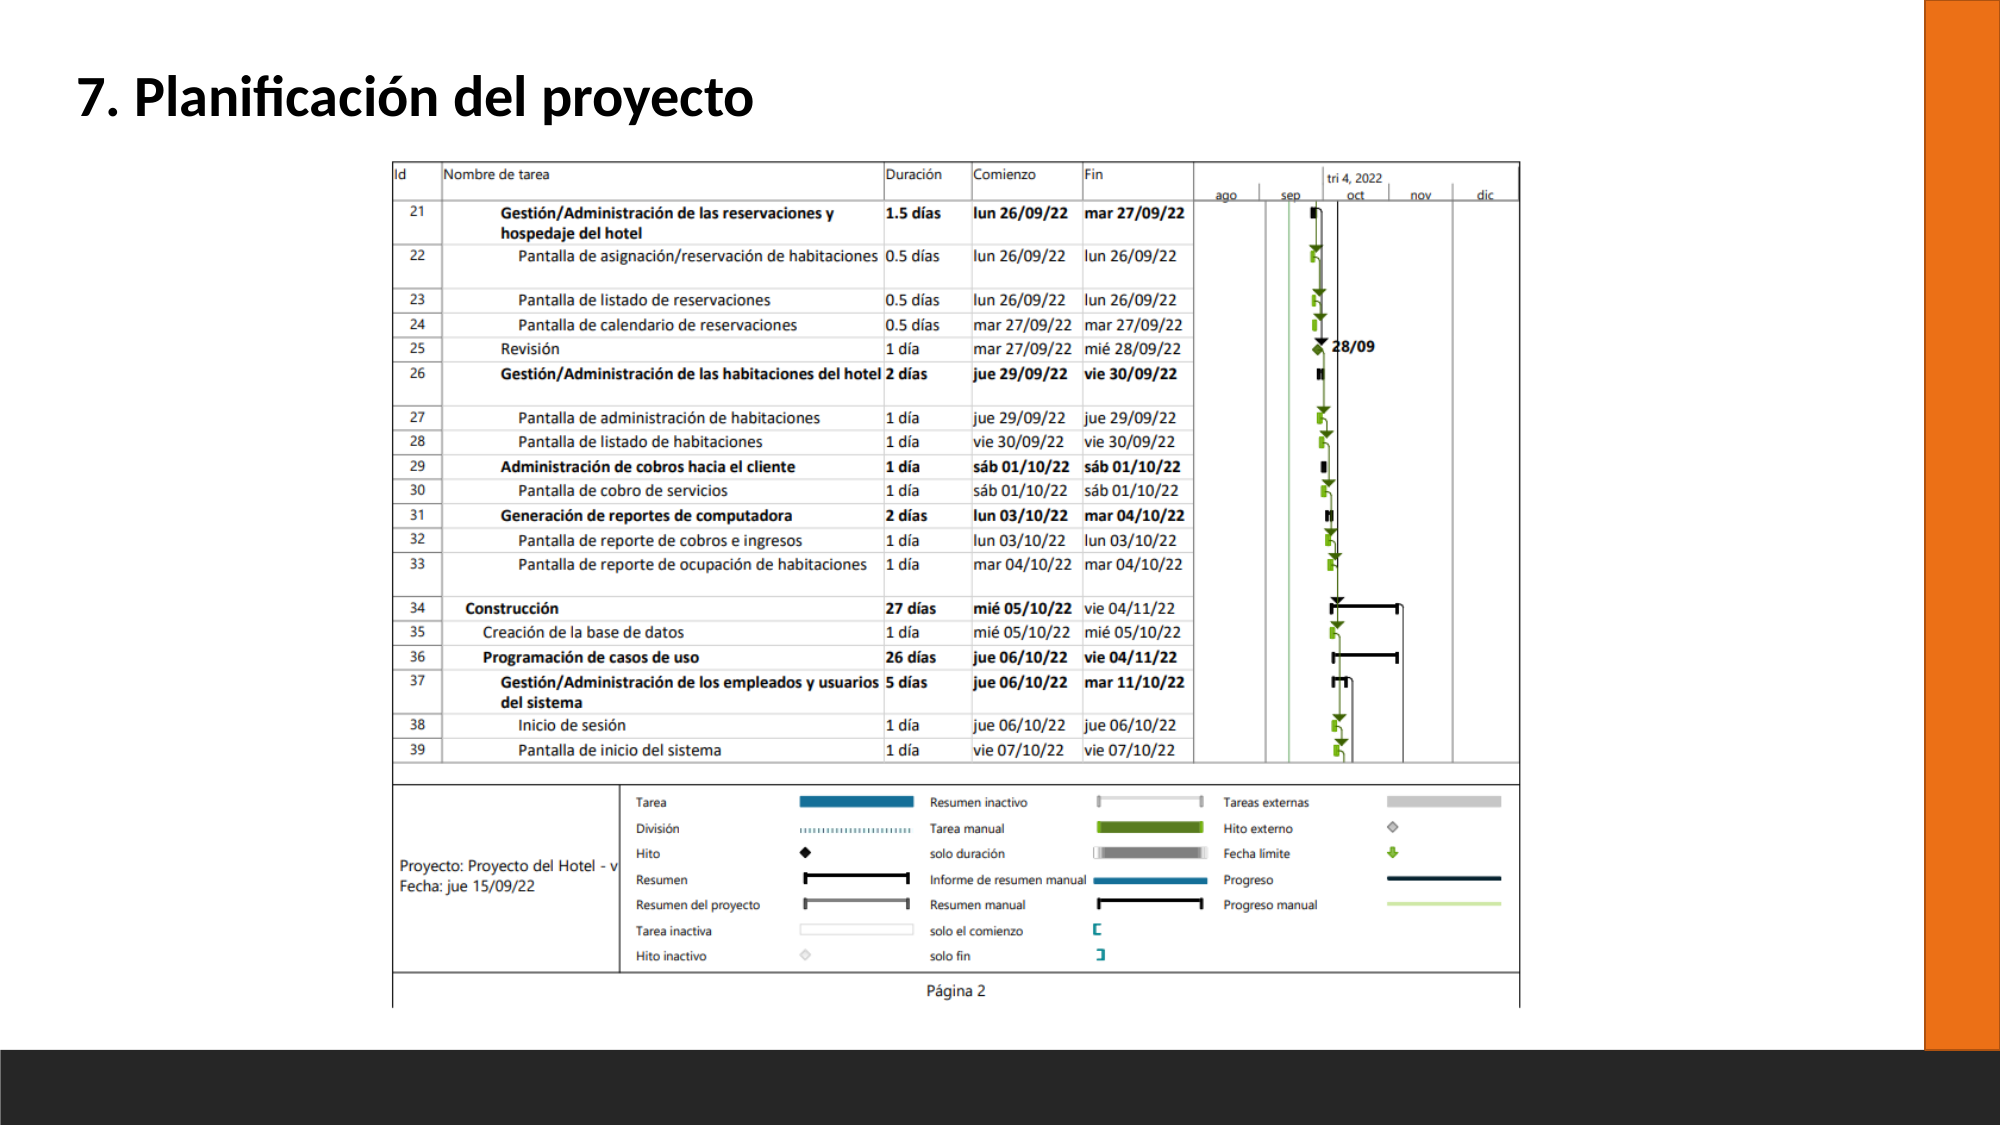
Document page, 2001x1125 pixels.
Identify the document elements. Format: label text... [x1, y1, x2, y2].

text_box [1924, 0, 2000, 1051]
text_box 7. Planificación del proyecto [61, 50, 795, 136]
picture [385, 153, 1524, 1026]
